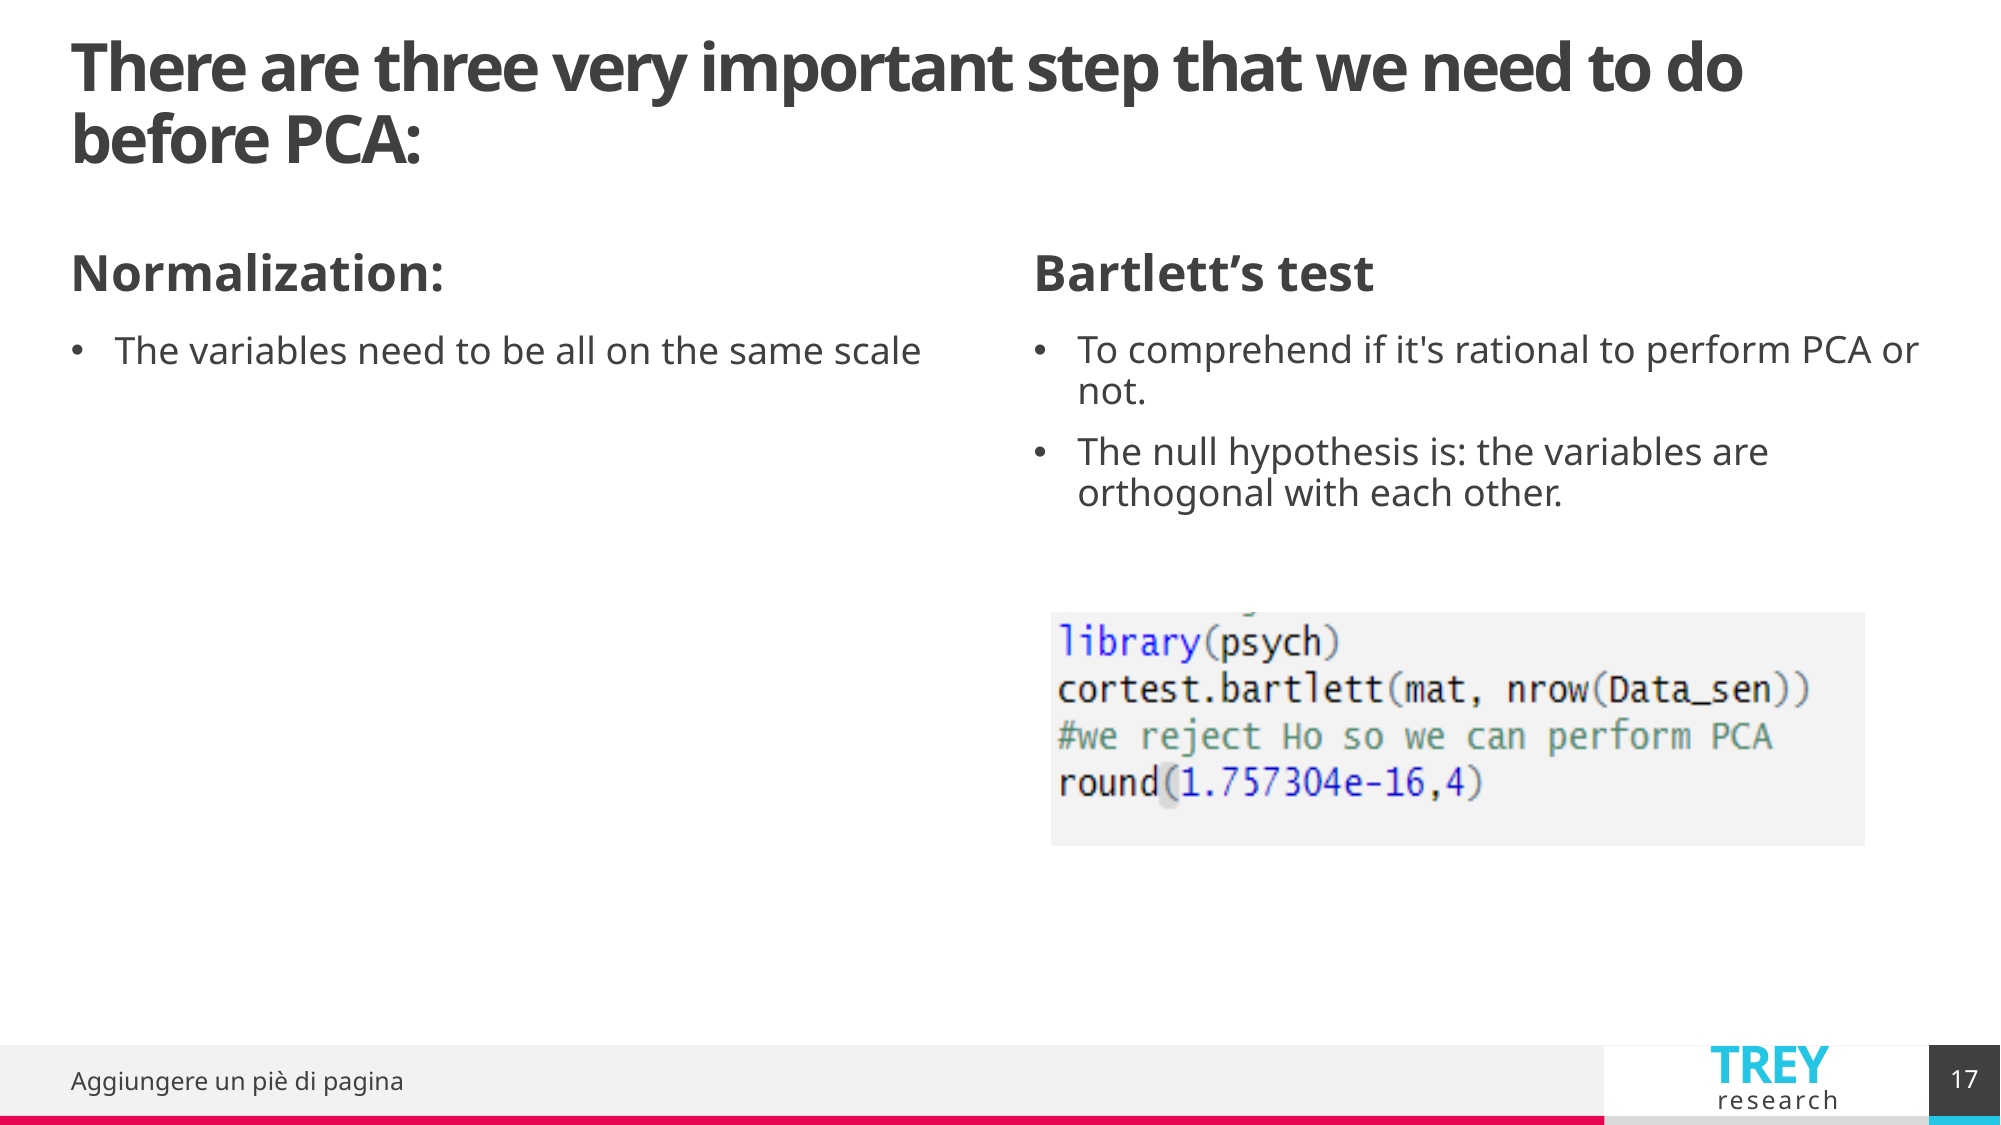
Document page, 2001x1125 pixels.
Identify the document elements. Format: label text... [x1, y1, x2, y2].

list To comprehend if it's rational to perform PCA or not. The null hypothesis is: the variables are orthogonal with each other. [1033, 331, 1932, 1016]
list Normalization: [70, 248, 969, 308]
title There are three very important step that we need to do before PCA: [70, 70, 1932, 142]
slide_number 17 [1929, 1045, 2000, 1116]
picture [1051, 612, 1865, 846]
list Bartlett’s test [1033, 248, 1932, 308]
list The variables need to be all on the same scale [70, 331, 969, 1016]
footer Aggiungere un piè di pagina [70, 1056, 1000, 1105]
